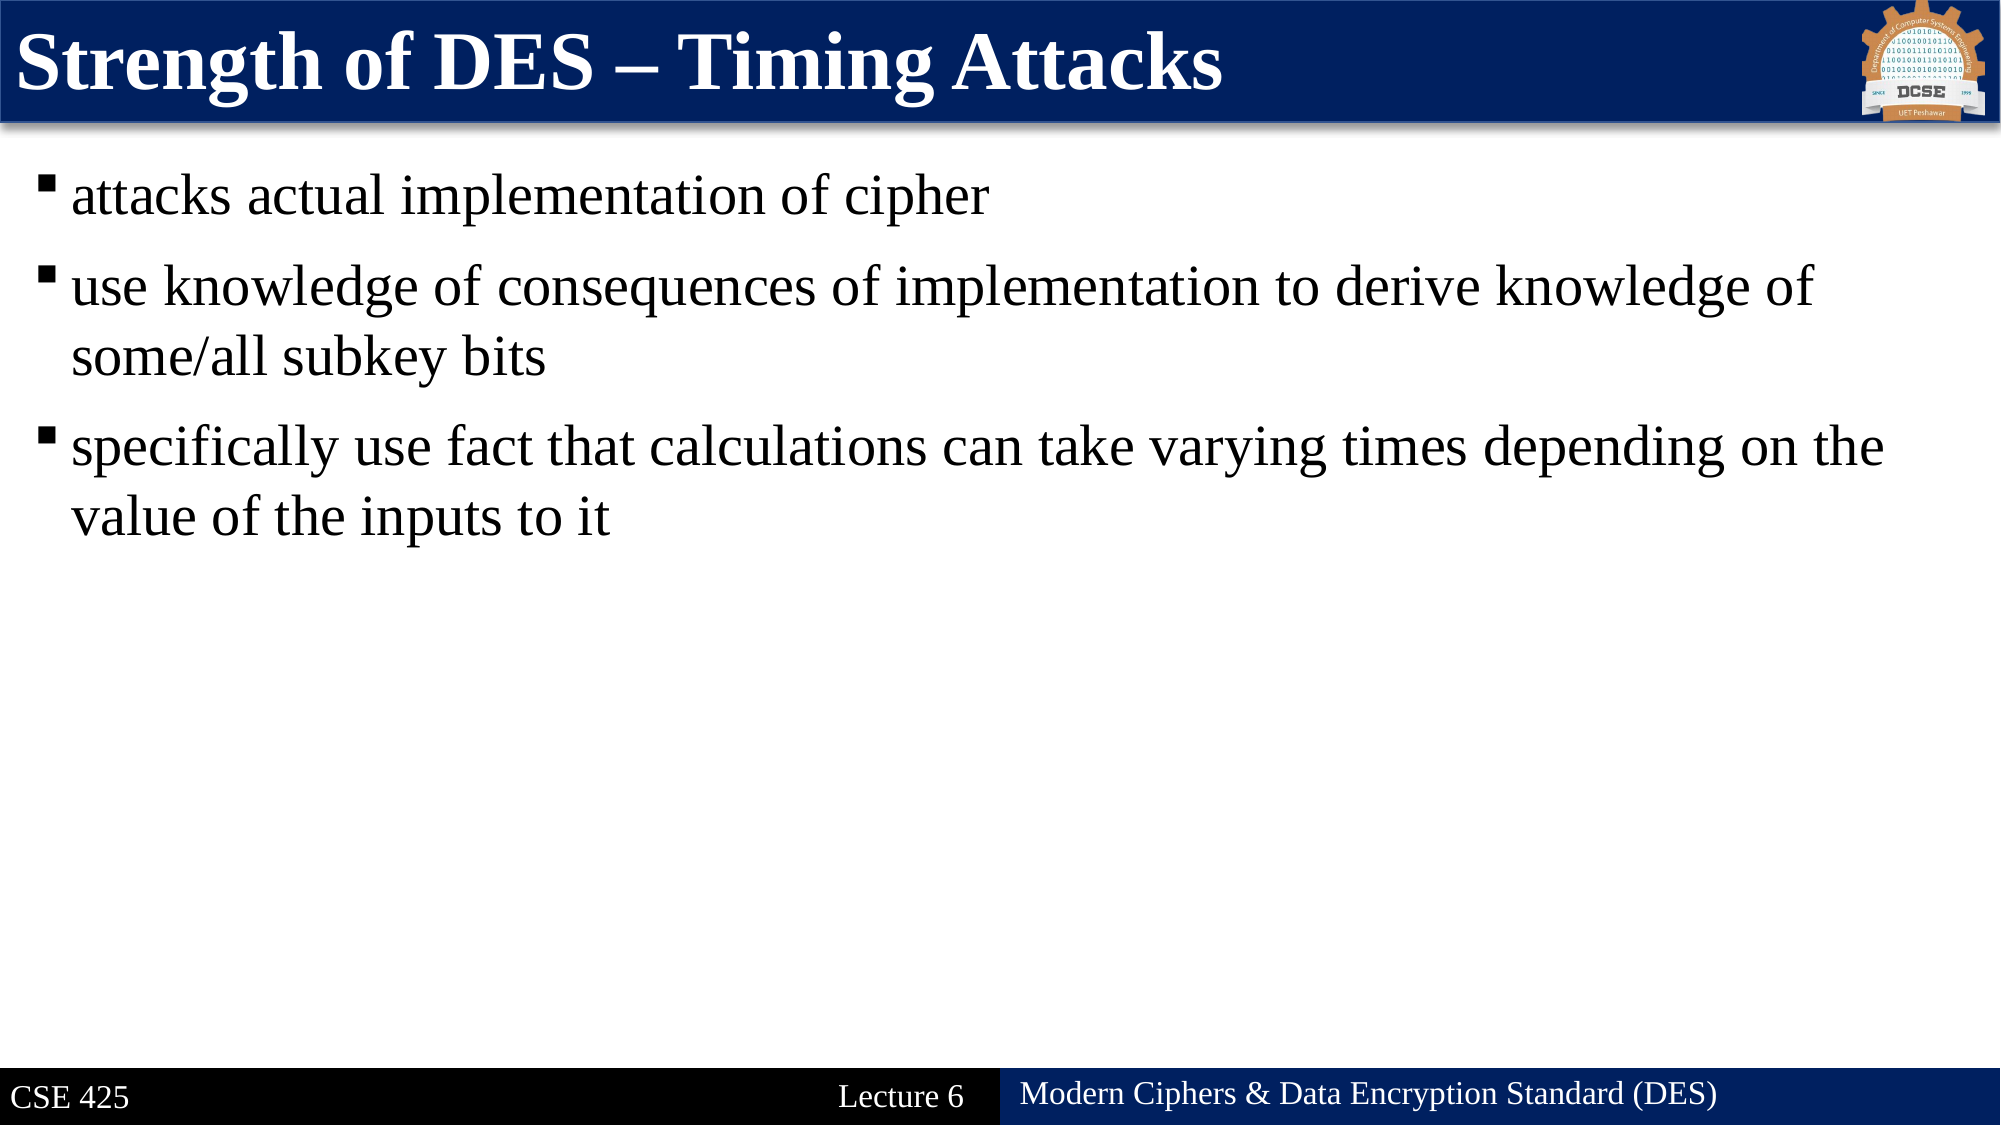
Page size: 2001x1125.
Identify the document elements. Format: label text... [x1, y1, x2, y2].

slide_number 37 [1550, 1066, 2000, 1125]
title Strength of DES – Timing Attacks [0, 1, 1725, 124]
picture [1862, 0, 1985, 123]
list attacks actual implementation of cipher use knowledge of consequences of implementation to derive knowledge of some/all subkey bits specifically use fact that calculations can take varying times depending on the value of the inputs to it [18, 148, 2000, 840]
